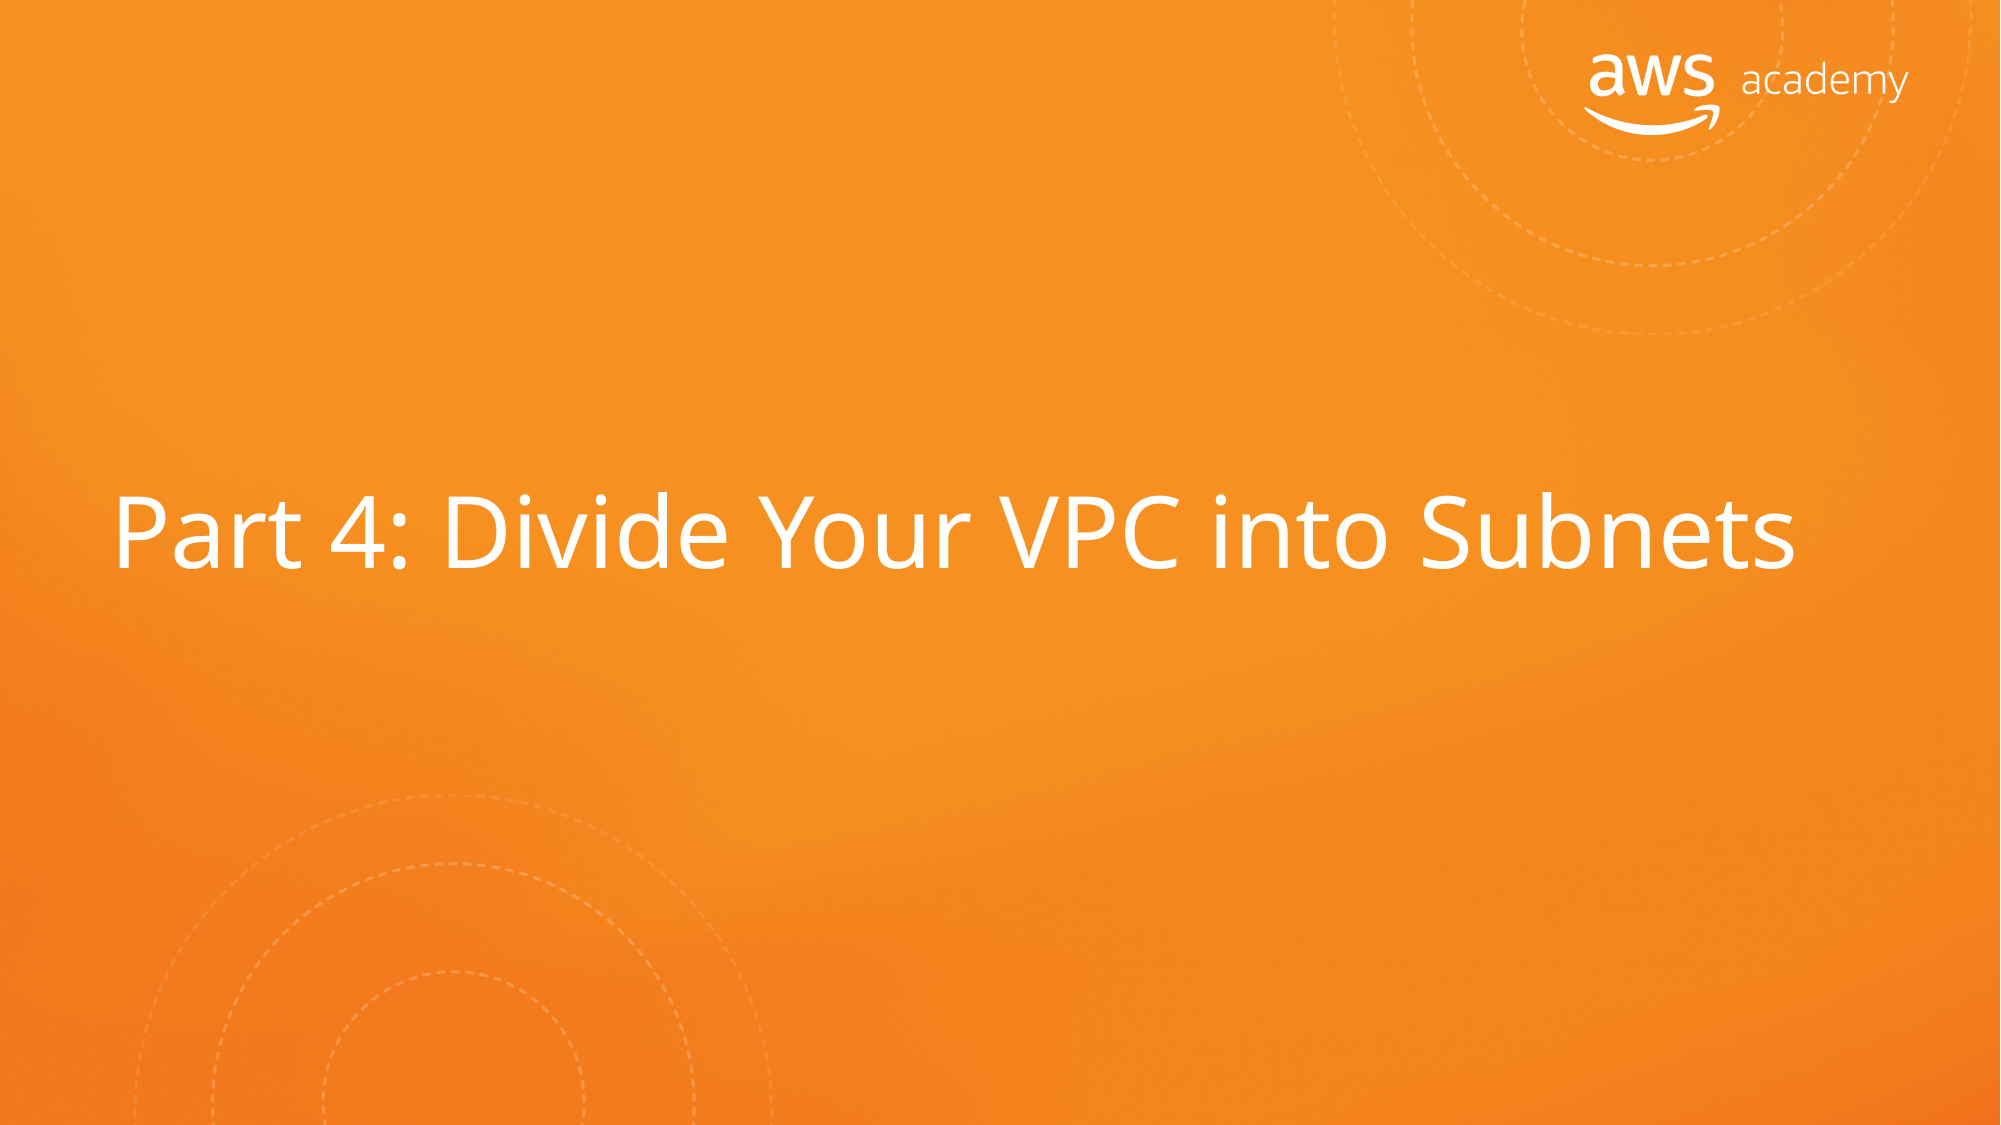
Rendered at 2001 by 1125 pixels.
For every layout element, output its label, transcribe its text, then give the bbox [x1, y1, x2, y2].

picture [0, 0, 2000, 1125]
title Part 4: Divide Your VPC into Subnets [94, 410, 1916, 661]
